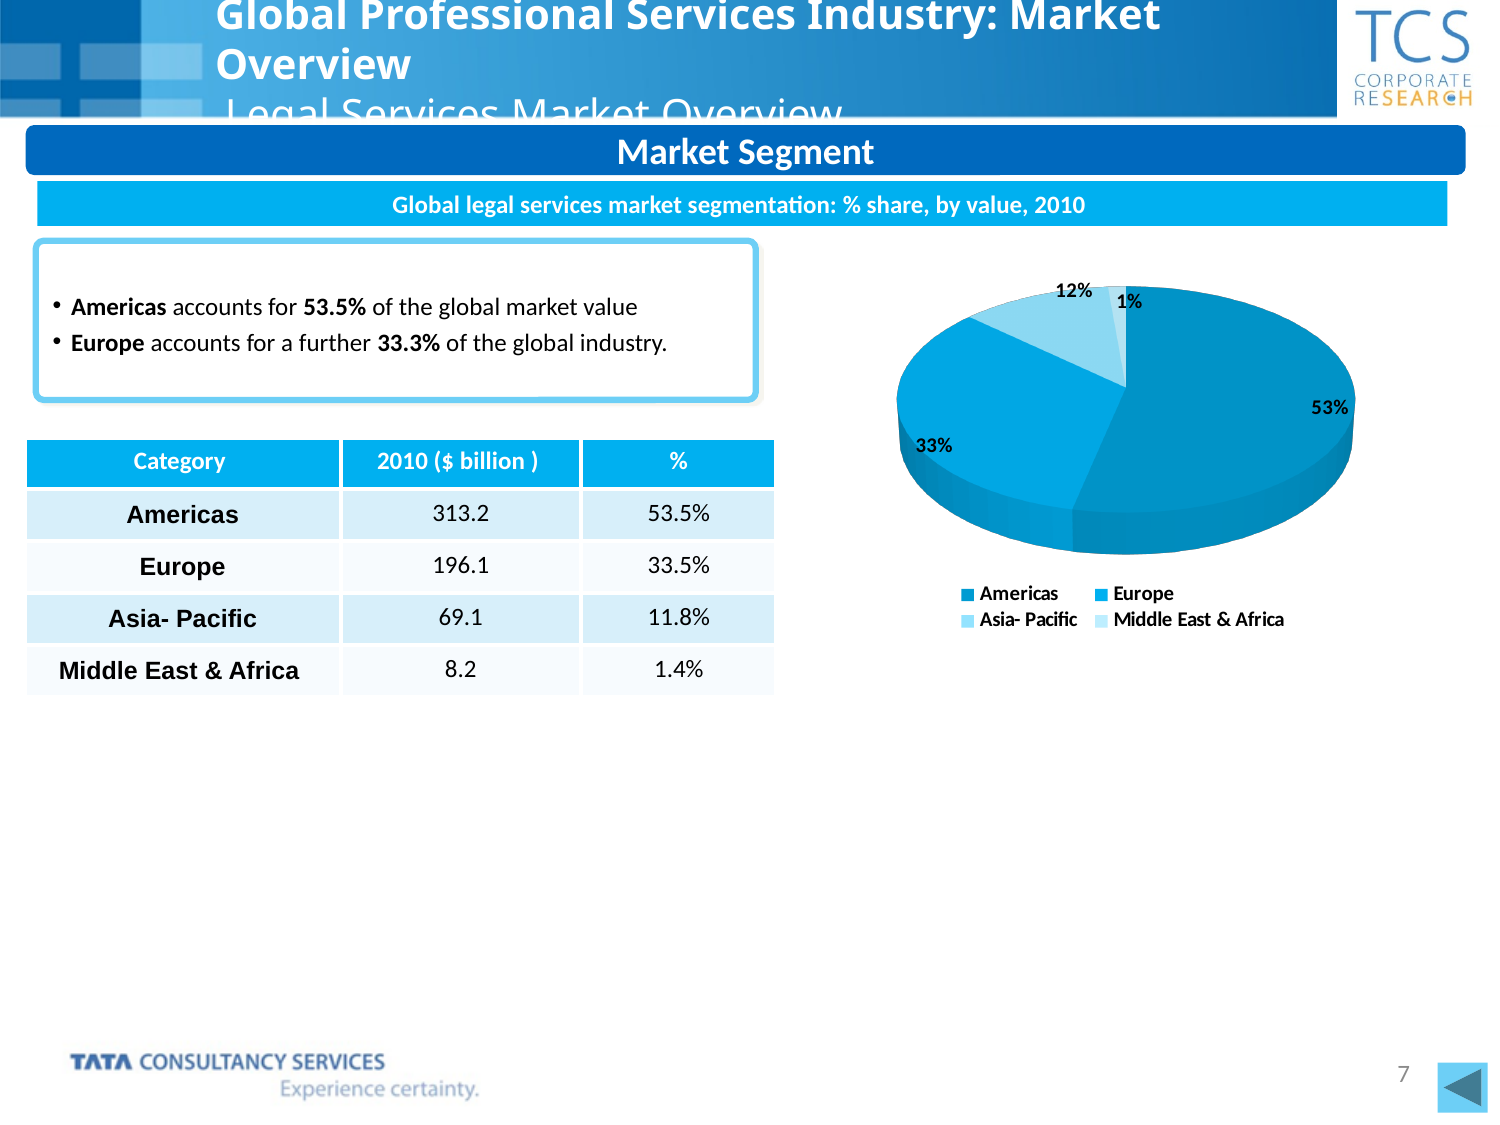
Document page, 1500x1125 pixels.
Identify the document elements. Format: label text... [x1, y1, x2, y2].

table_cell Middle East & Africa [27, 647, 339, 695]
text_box Americas accounts for 53.5% of the global market value Europe accounts for a further 33.3% of the global industry. [35, 240, 756, 400]
table_cell 11.8% [583, 595, 774, 643]
table_cell Asia- Pacific [27, 595, 339, 643]
table_header Category [27, 440, 339, 487]
text_box Market Segment [25, 125, 1466, 176]
title Global Professional Services Industry: Market Overview Legal Services Market Overview [199, 0, 1351, 125]
table_cell Americas [27, 491, 339, 539]
text_box Global legal services market segmentation: % share, by value, 2010 [37, 181, 1448, 226]
table_cell 1.4% [583, 647, 774, 695]
chart [787, 256, 1463, 638]
table_cell Europe [27, 543, 339, 591]
table_cell 8.2 [343, 647, 579, 695]
table_cell 33.5% [583, 543, 774, 591]
table_header % [583, 440, 774, 487]
slide_number 7 [1074, 1042, 1425, 1103]
table_header 2010 ($ billion ) [343, 440, 579, 487]
text_box [1437, 1062, 1488, 1113]
picture [0, 0, 1500, 1124]
table_cell 69.1 [343, 595, 579, 643]
table_cell 53.5% [583, 491, 774, 539]
table_cell 313.2 [343, 491, 579, 539]
table_cell 196.1 [343, 543, 579, 591]
